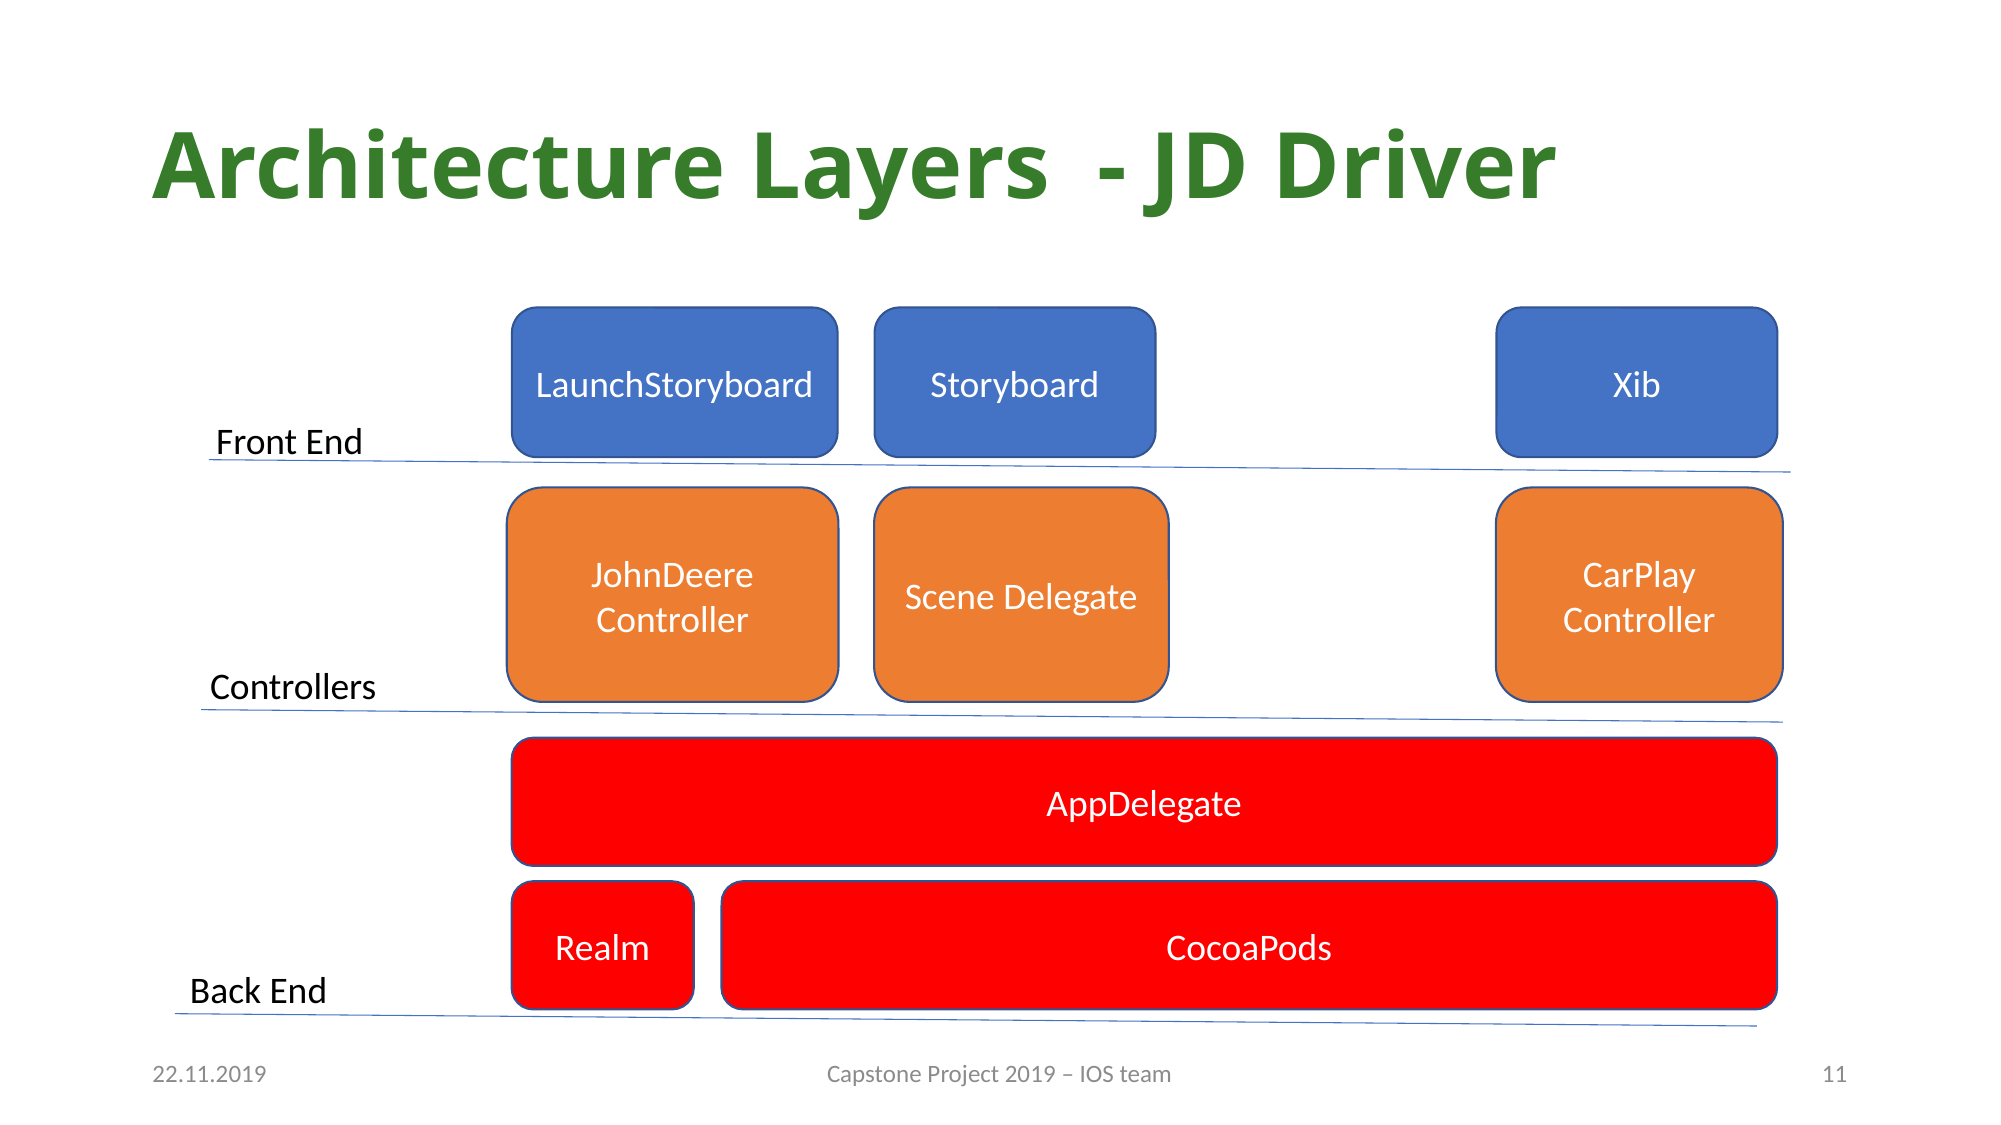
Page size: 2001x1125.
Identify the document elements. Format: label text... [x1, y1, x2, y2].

text_box AppDelegate [510, 736, 1779, 867]
title Architecture Layers - JD Driver [137, 59, 1863, 278]
text_box Xib [1495, 306, 1779, 459]
text_box Realm [510, 880, 695, 1011]
text_box Controllers [195, 654, 645, 715]
footer Capstone Project 2019 – IOS team [662, 1042, 1338, 1103]
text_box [208, 459, 1791, 473]
text_box Scene Delegate [873, 486, 1170, 703]
text_box Storyboard [873, 306, 1157, 459]
text_box CarPlay Controller [1494, 486, 1784, 703]
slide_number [137, 1042, 588, 1103]
text_box CocoaPods [720, 880, 1779, 1011]
text_box JohnDeere Controller [505, 486, 840, 703]
text_box LaunchStoryboard [510, 306, 839, 459]
text_box Front End [201, 409, 533, 470]
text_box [174, 1013, 1757, 1027]
text_box Back End [174, 958, 625, 1013]
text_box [201, 709, 1784, 723]
slide_number 11 [1412, 1042, 1863, 1103]
